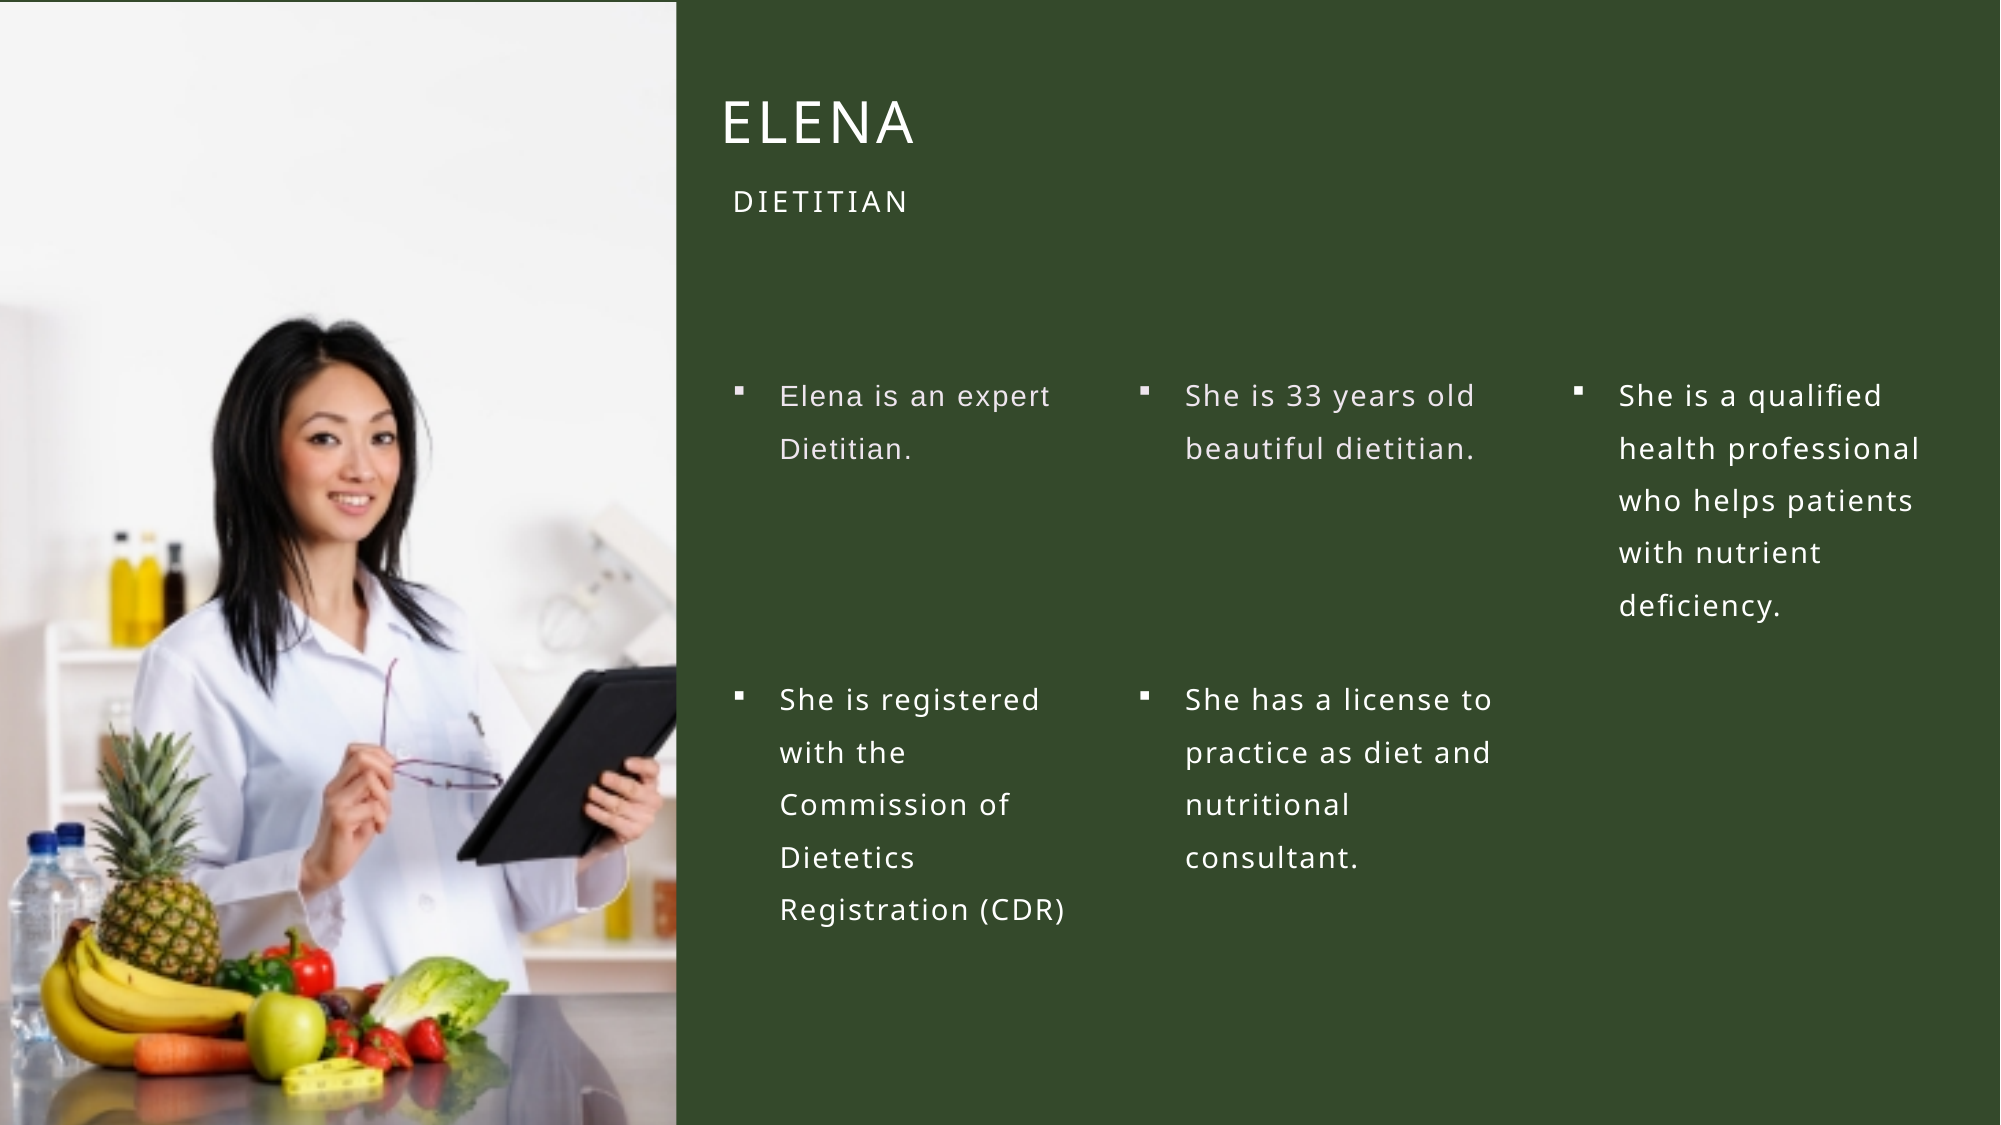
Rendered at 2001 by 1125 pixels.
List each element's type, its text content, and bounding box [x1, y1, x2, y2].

list Dietitian [717, 164, 1109, 241]
list She has a license to practice as diet and nutritional consultant. [1123, 656, 1515, 911]
picture [0, 2, 677, 1125]
list She is registered with the Commission of Dietetics Registration (CDR) [717, 656, 1109, 911]
text_box She is 33 years old beautiful dietitian. [1123, 352, 1515, 613]
title Elena [705, 100, 1542, 149]
list She is a qualified health professional who helps patients with nutrient deficiency. [1557, 352, 1949, 607]
subtitle Elena is an expert Dietitian. [717, 352, 1109, 613]
